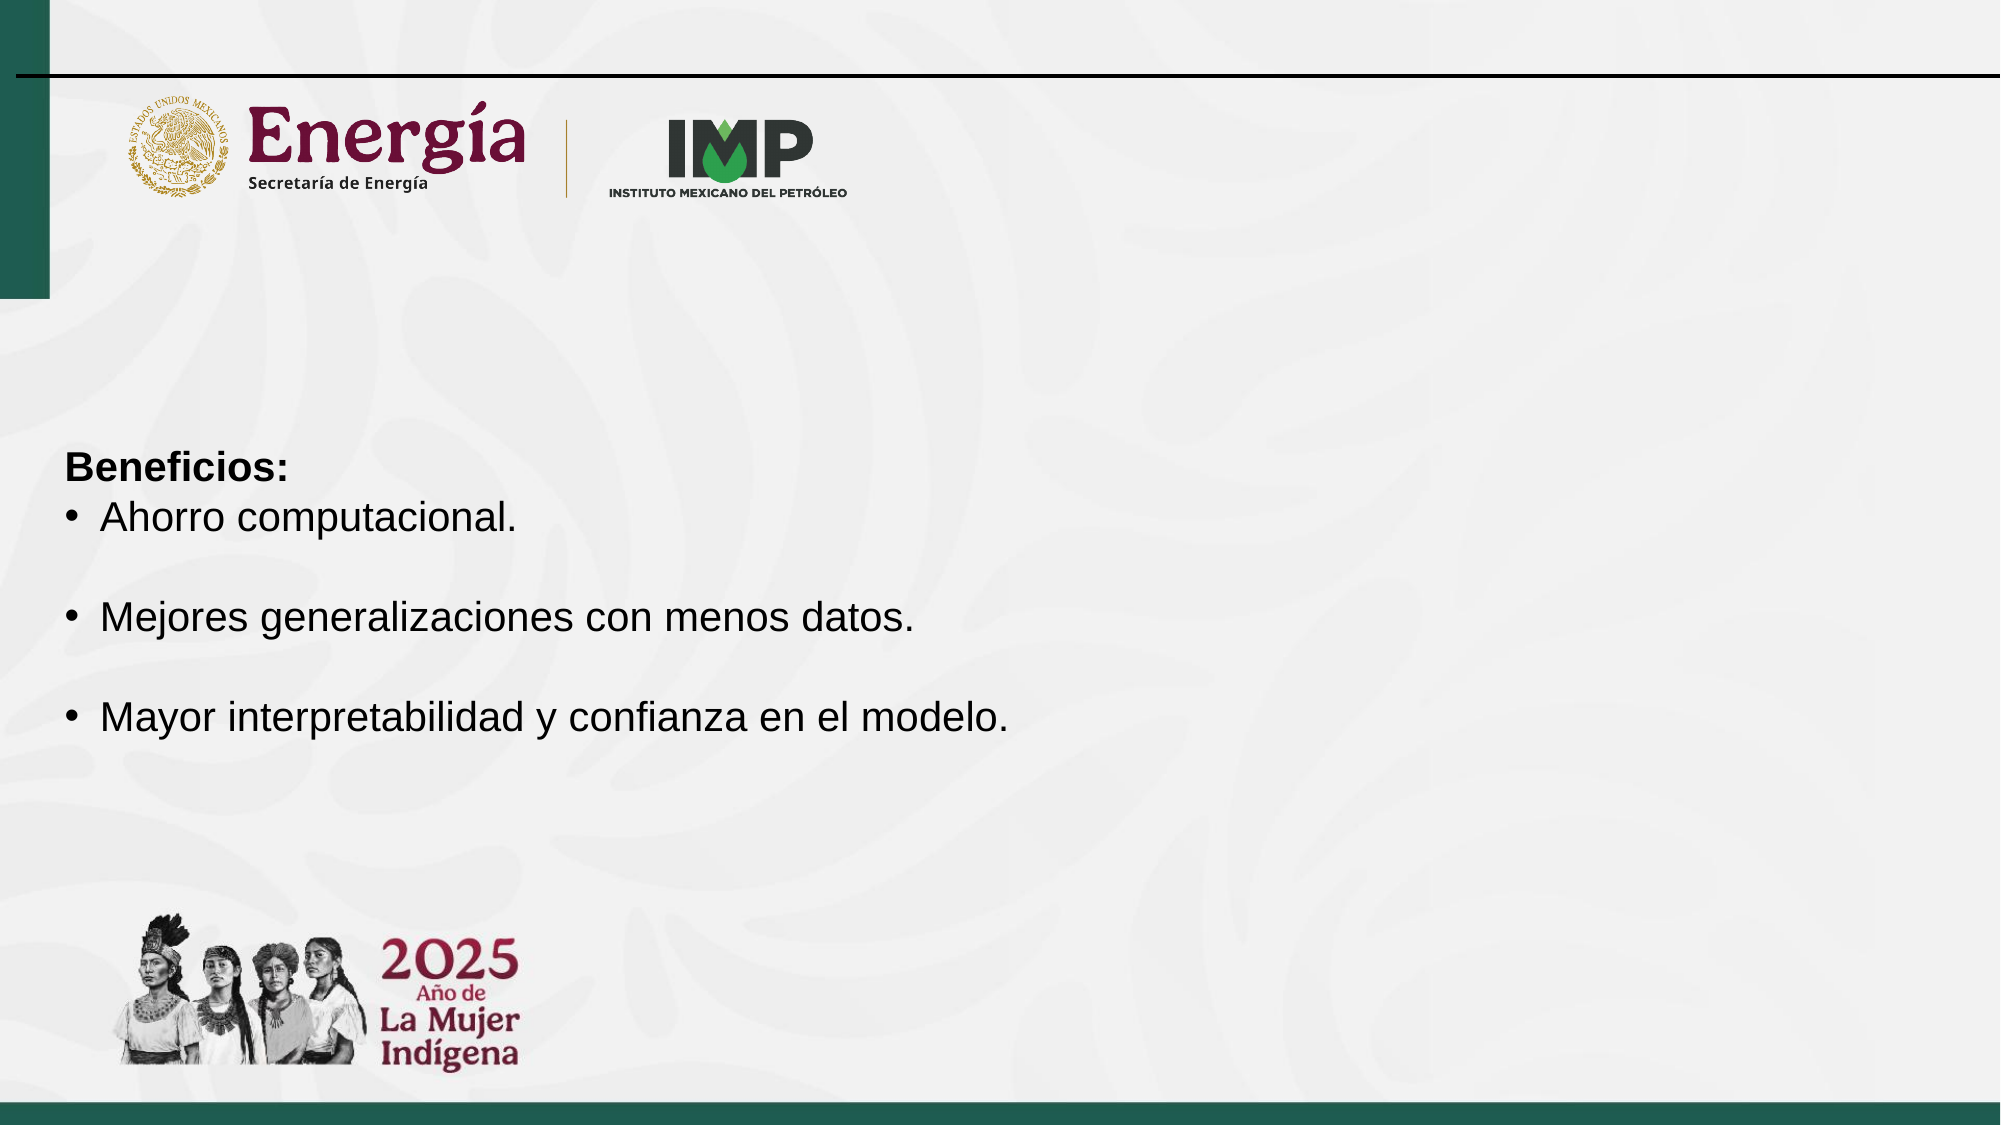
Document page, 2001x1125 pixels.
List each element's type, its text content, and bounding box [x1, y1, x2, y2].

text_box [16, 74, 81, 78]
picture [0, 0, 2001, 1125]
text_box [894, 74, 2000, 78]
text_box Beneficios: Ahorro computacional. Mejores generalizaciones con menos datos. Mayor interpretabilidad y confianza en el modelo. [49, 432, 2000, 788]
